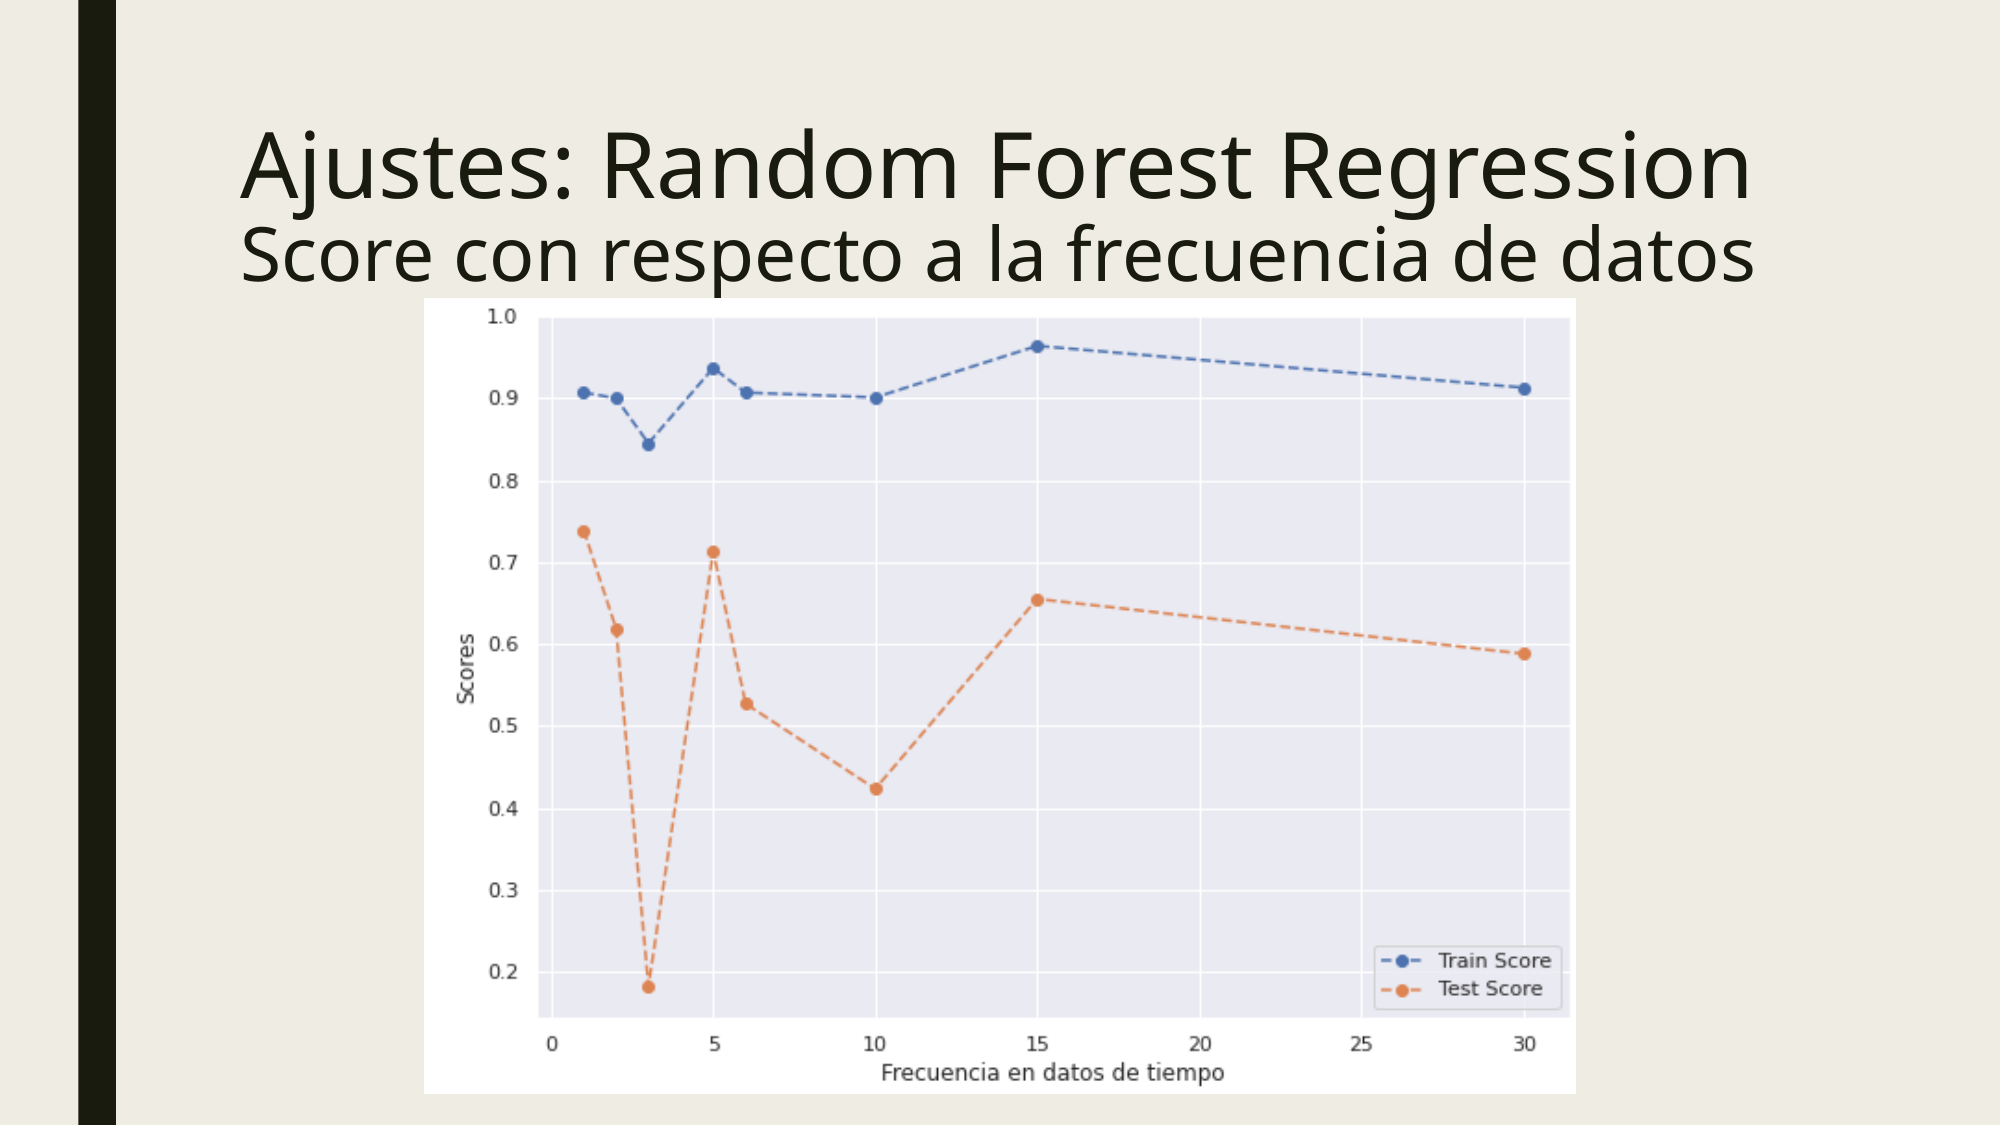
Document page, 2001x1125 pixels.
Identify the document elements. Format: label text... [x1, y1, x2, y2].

picture [424, 298, 1576, 1094]
title Ajustes: Random Forest Regression Score con respecto a la frecuencia de datos [225, 112, 1800, 357]
